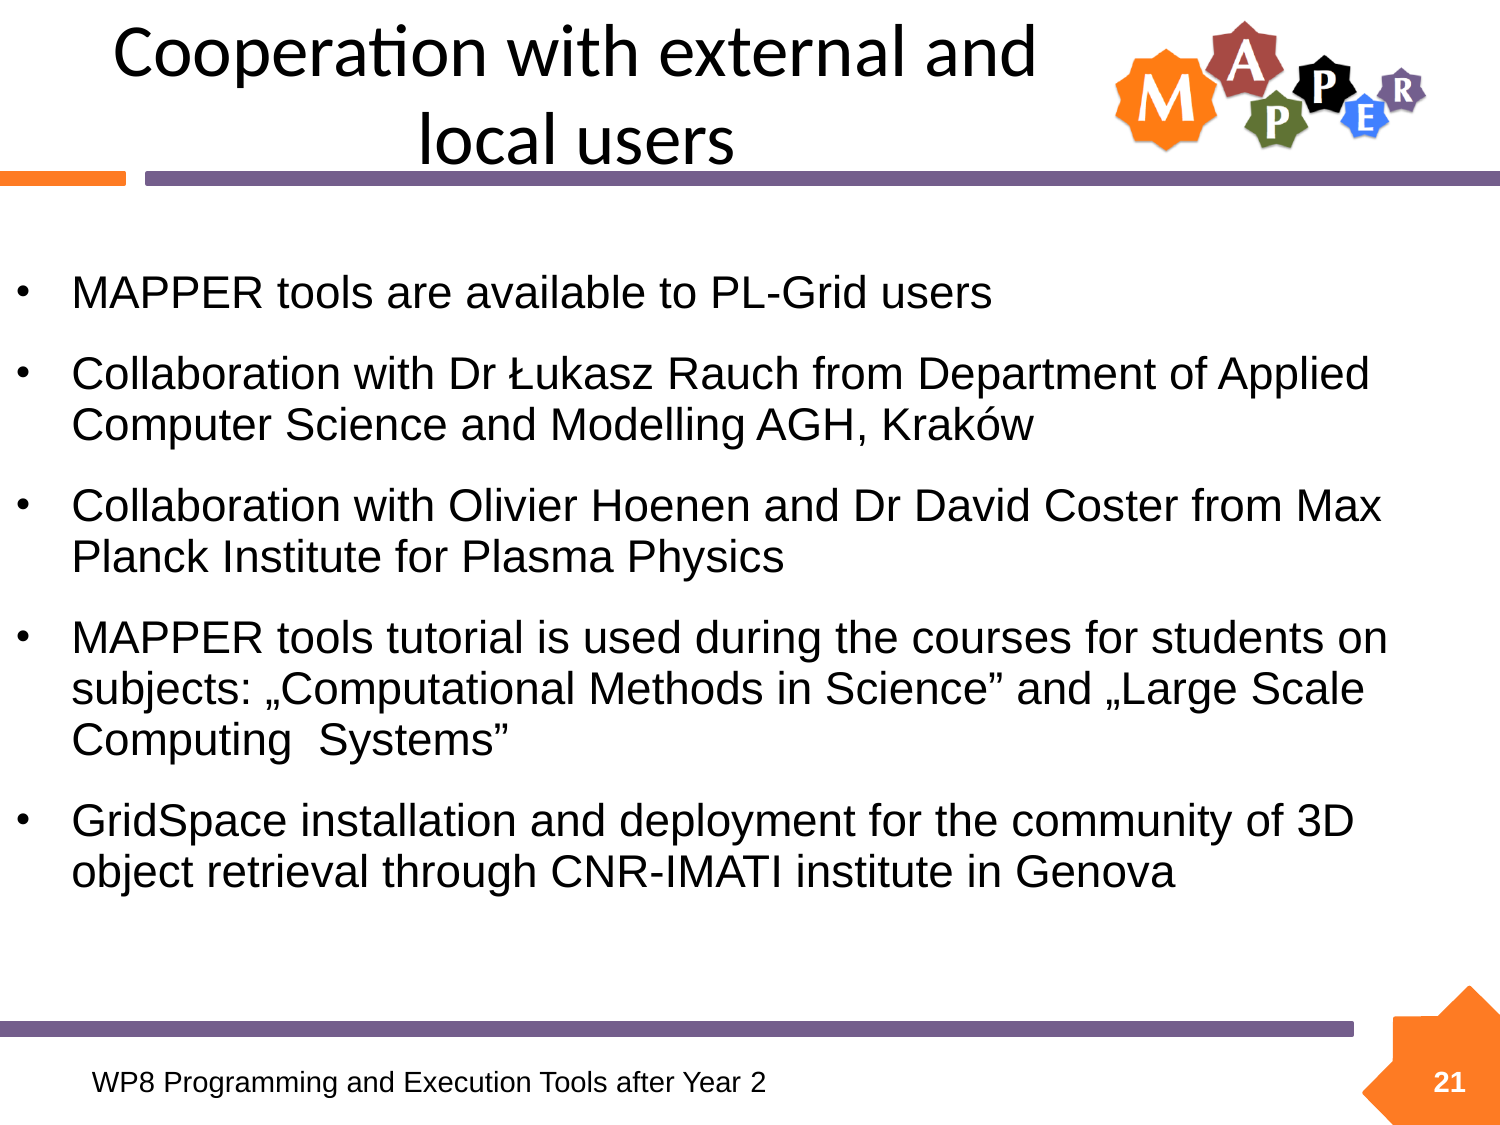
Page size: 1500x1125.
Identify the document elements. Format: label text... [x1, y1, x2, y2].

footer WP8 Programming and Execution Tools after Year 2 [76, 1058, 1424, 1103]
picture [1092, 19, 1435, 158]
list MAPPER tools are available to PL-Grid users Collaboration with Dr Łukasz Rauch from Department of Applied Computer Science and Modelling AGH, Kraków Collaboration with Olivier Hoenen and Dr David Coster from Max Planck Institute for Plasma Physics MAPPER tools tutorial is used during the courses for students on subjects: „Computational Methods in Science” and „Large Scale Computing Systems” GridSpace installation and deployment for the community of 3D object retrieval through CNR-IMATI institute in Genova [0, 195, 1484, 963]
title Cooperation with external and local users [68, 19, 1085, 171]
